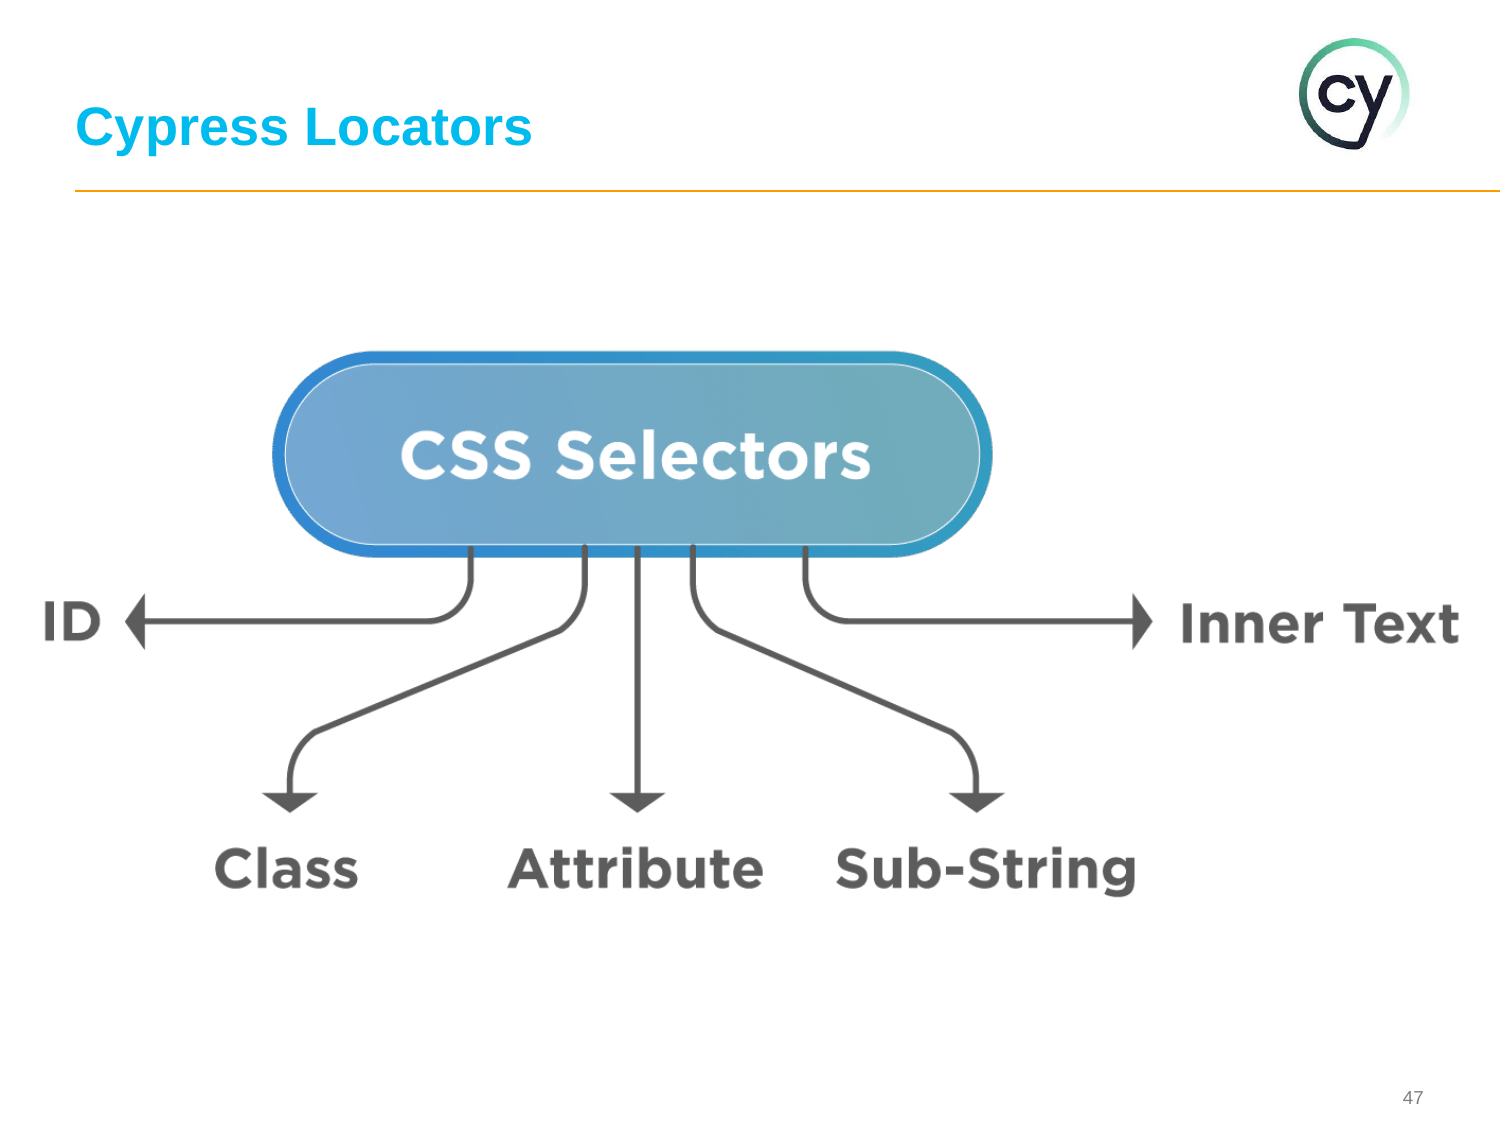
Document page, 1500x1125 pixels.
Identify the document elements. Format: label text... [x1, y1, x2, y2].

title Cypress Locators [75, 27, 1422, 157]
picture [0, 287, 1500, 962]
